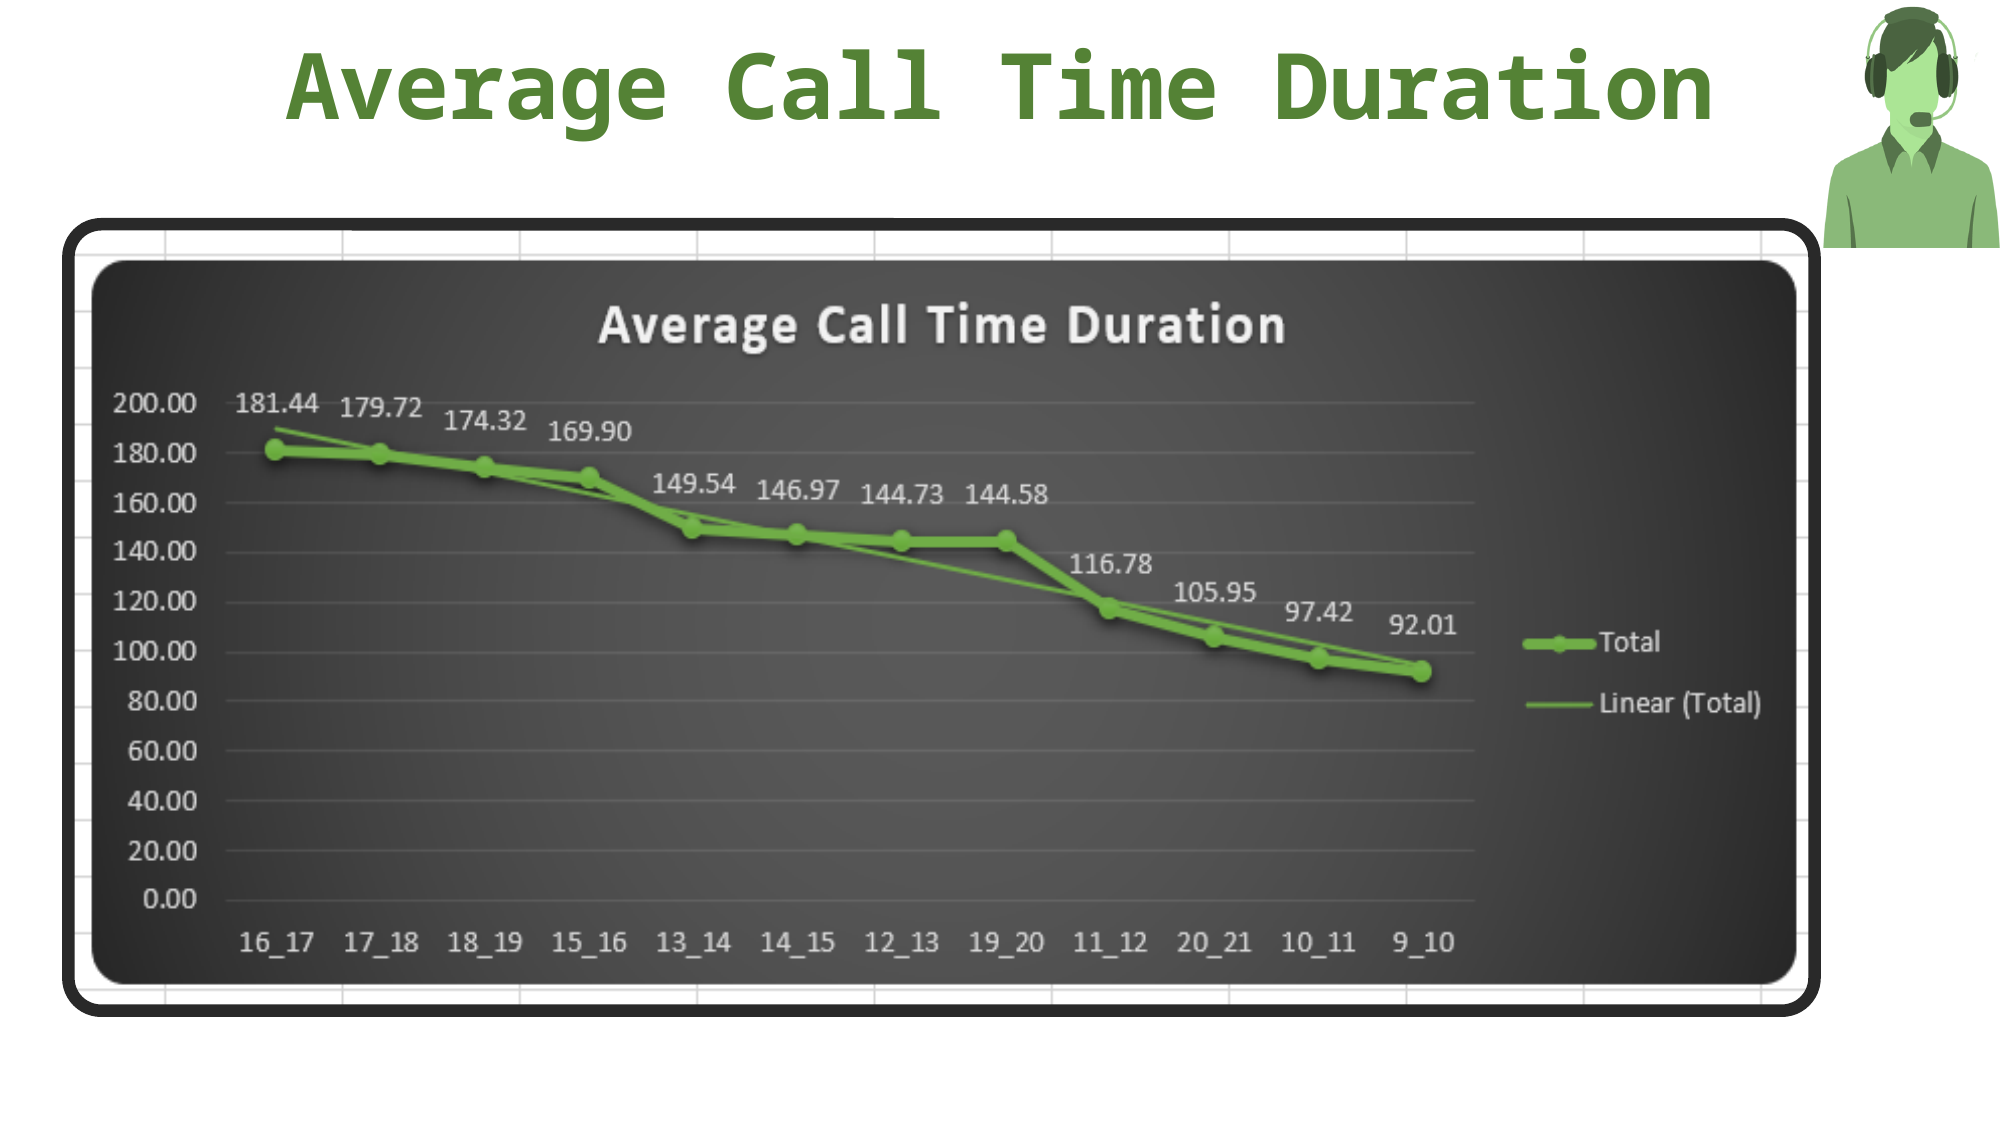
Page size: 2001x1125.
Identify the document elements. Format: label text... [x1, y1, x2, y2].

text_box Average Call Time Duration [0, 20, 1774, 145]
picture [68, 0, 2000, 1011]
